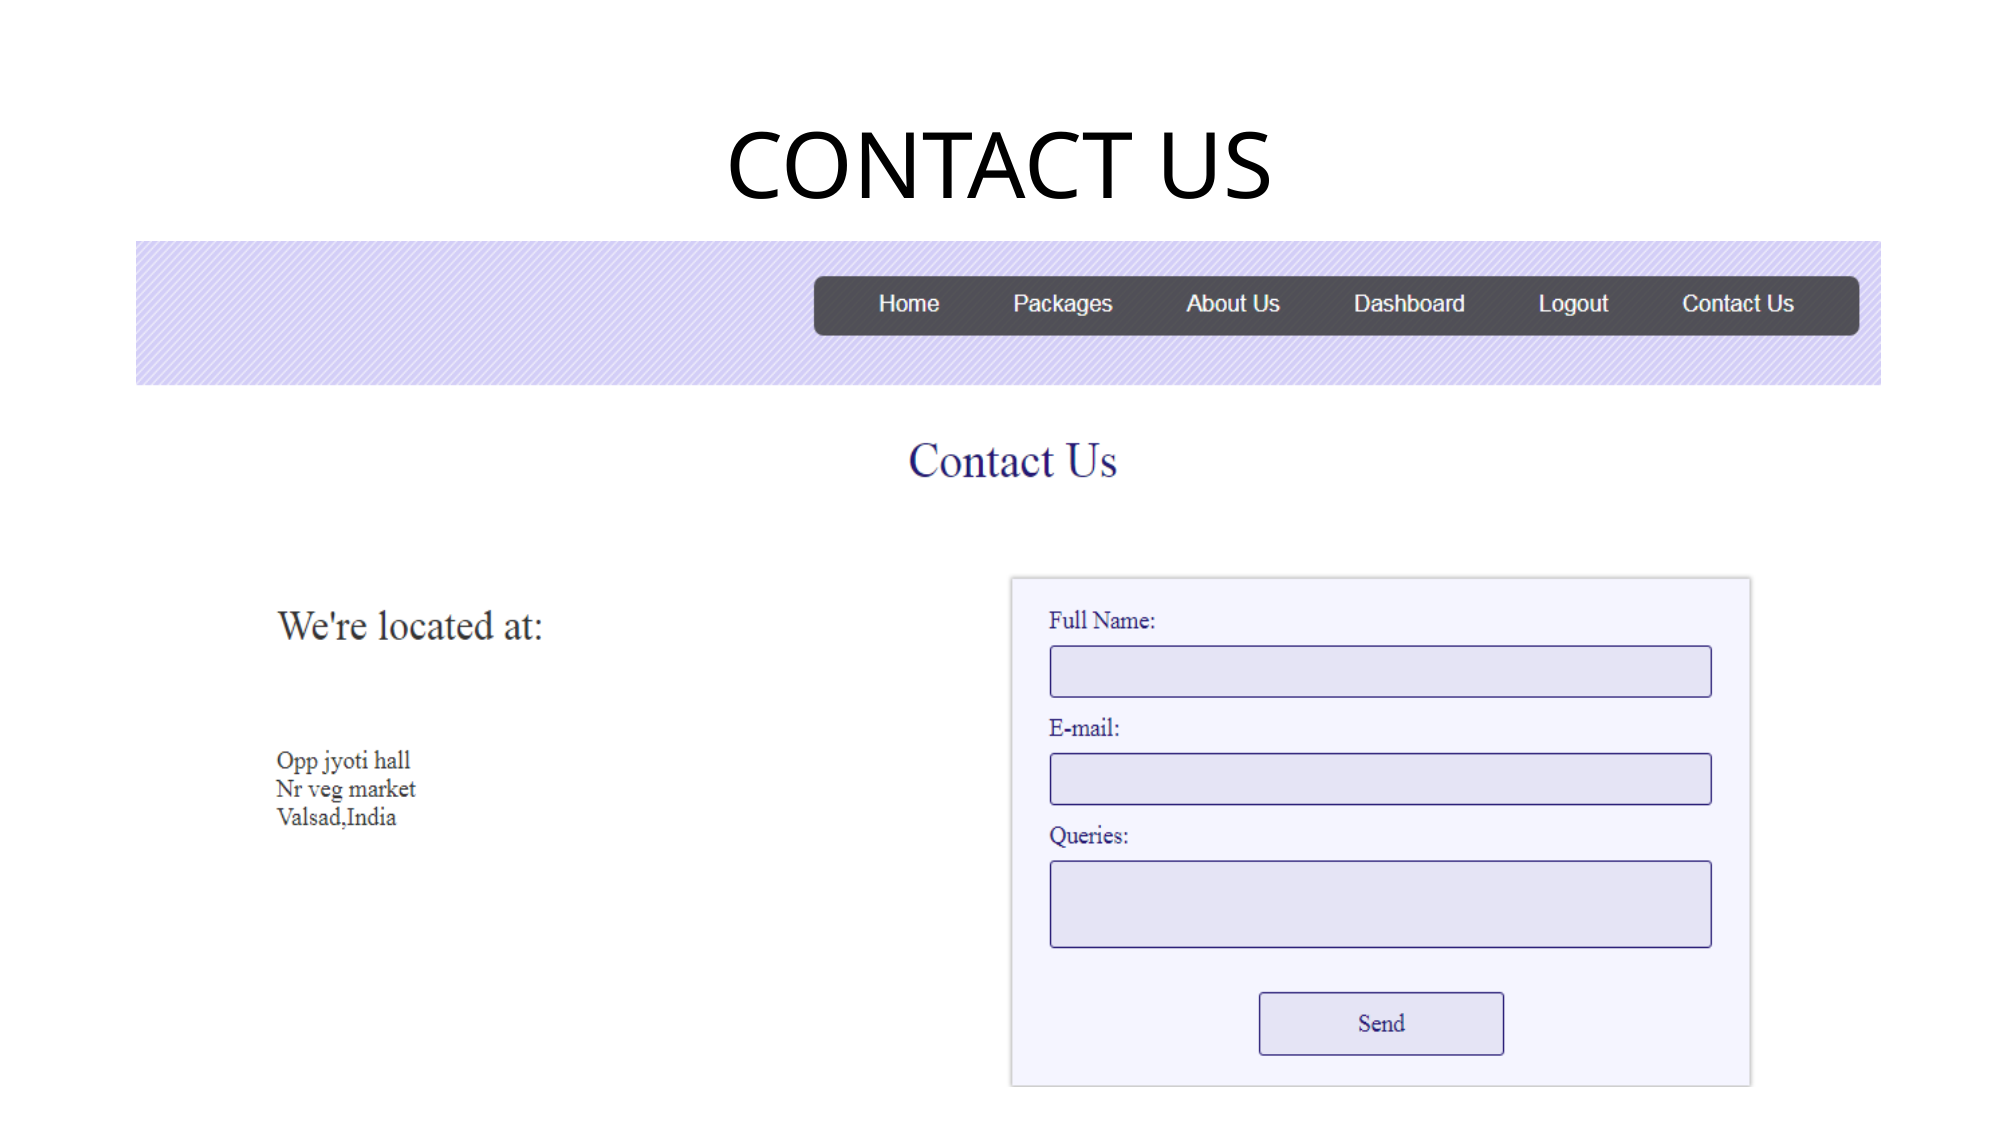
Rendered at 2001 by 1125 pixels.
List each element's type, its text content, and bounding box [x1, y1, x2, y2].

title CONTACT US [137, 59, 1863, 241]
picture [136, 241, 1881, 1087]
